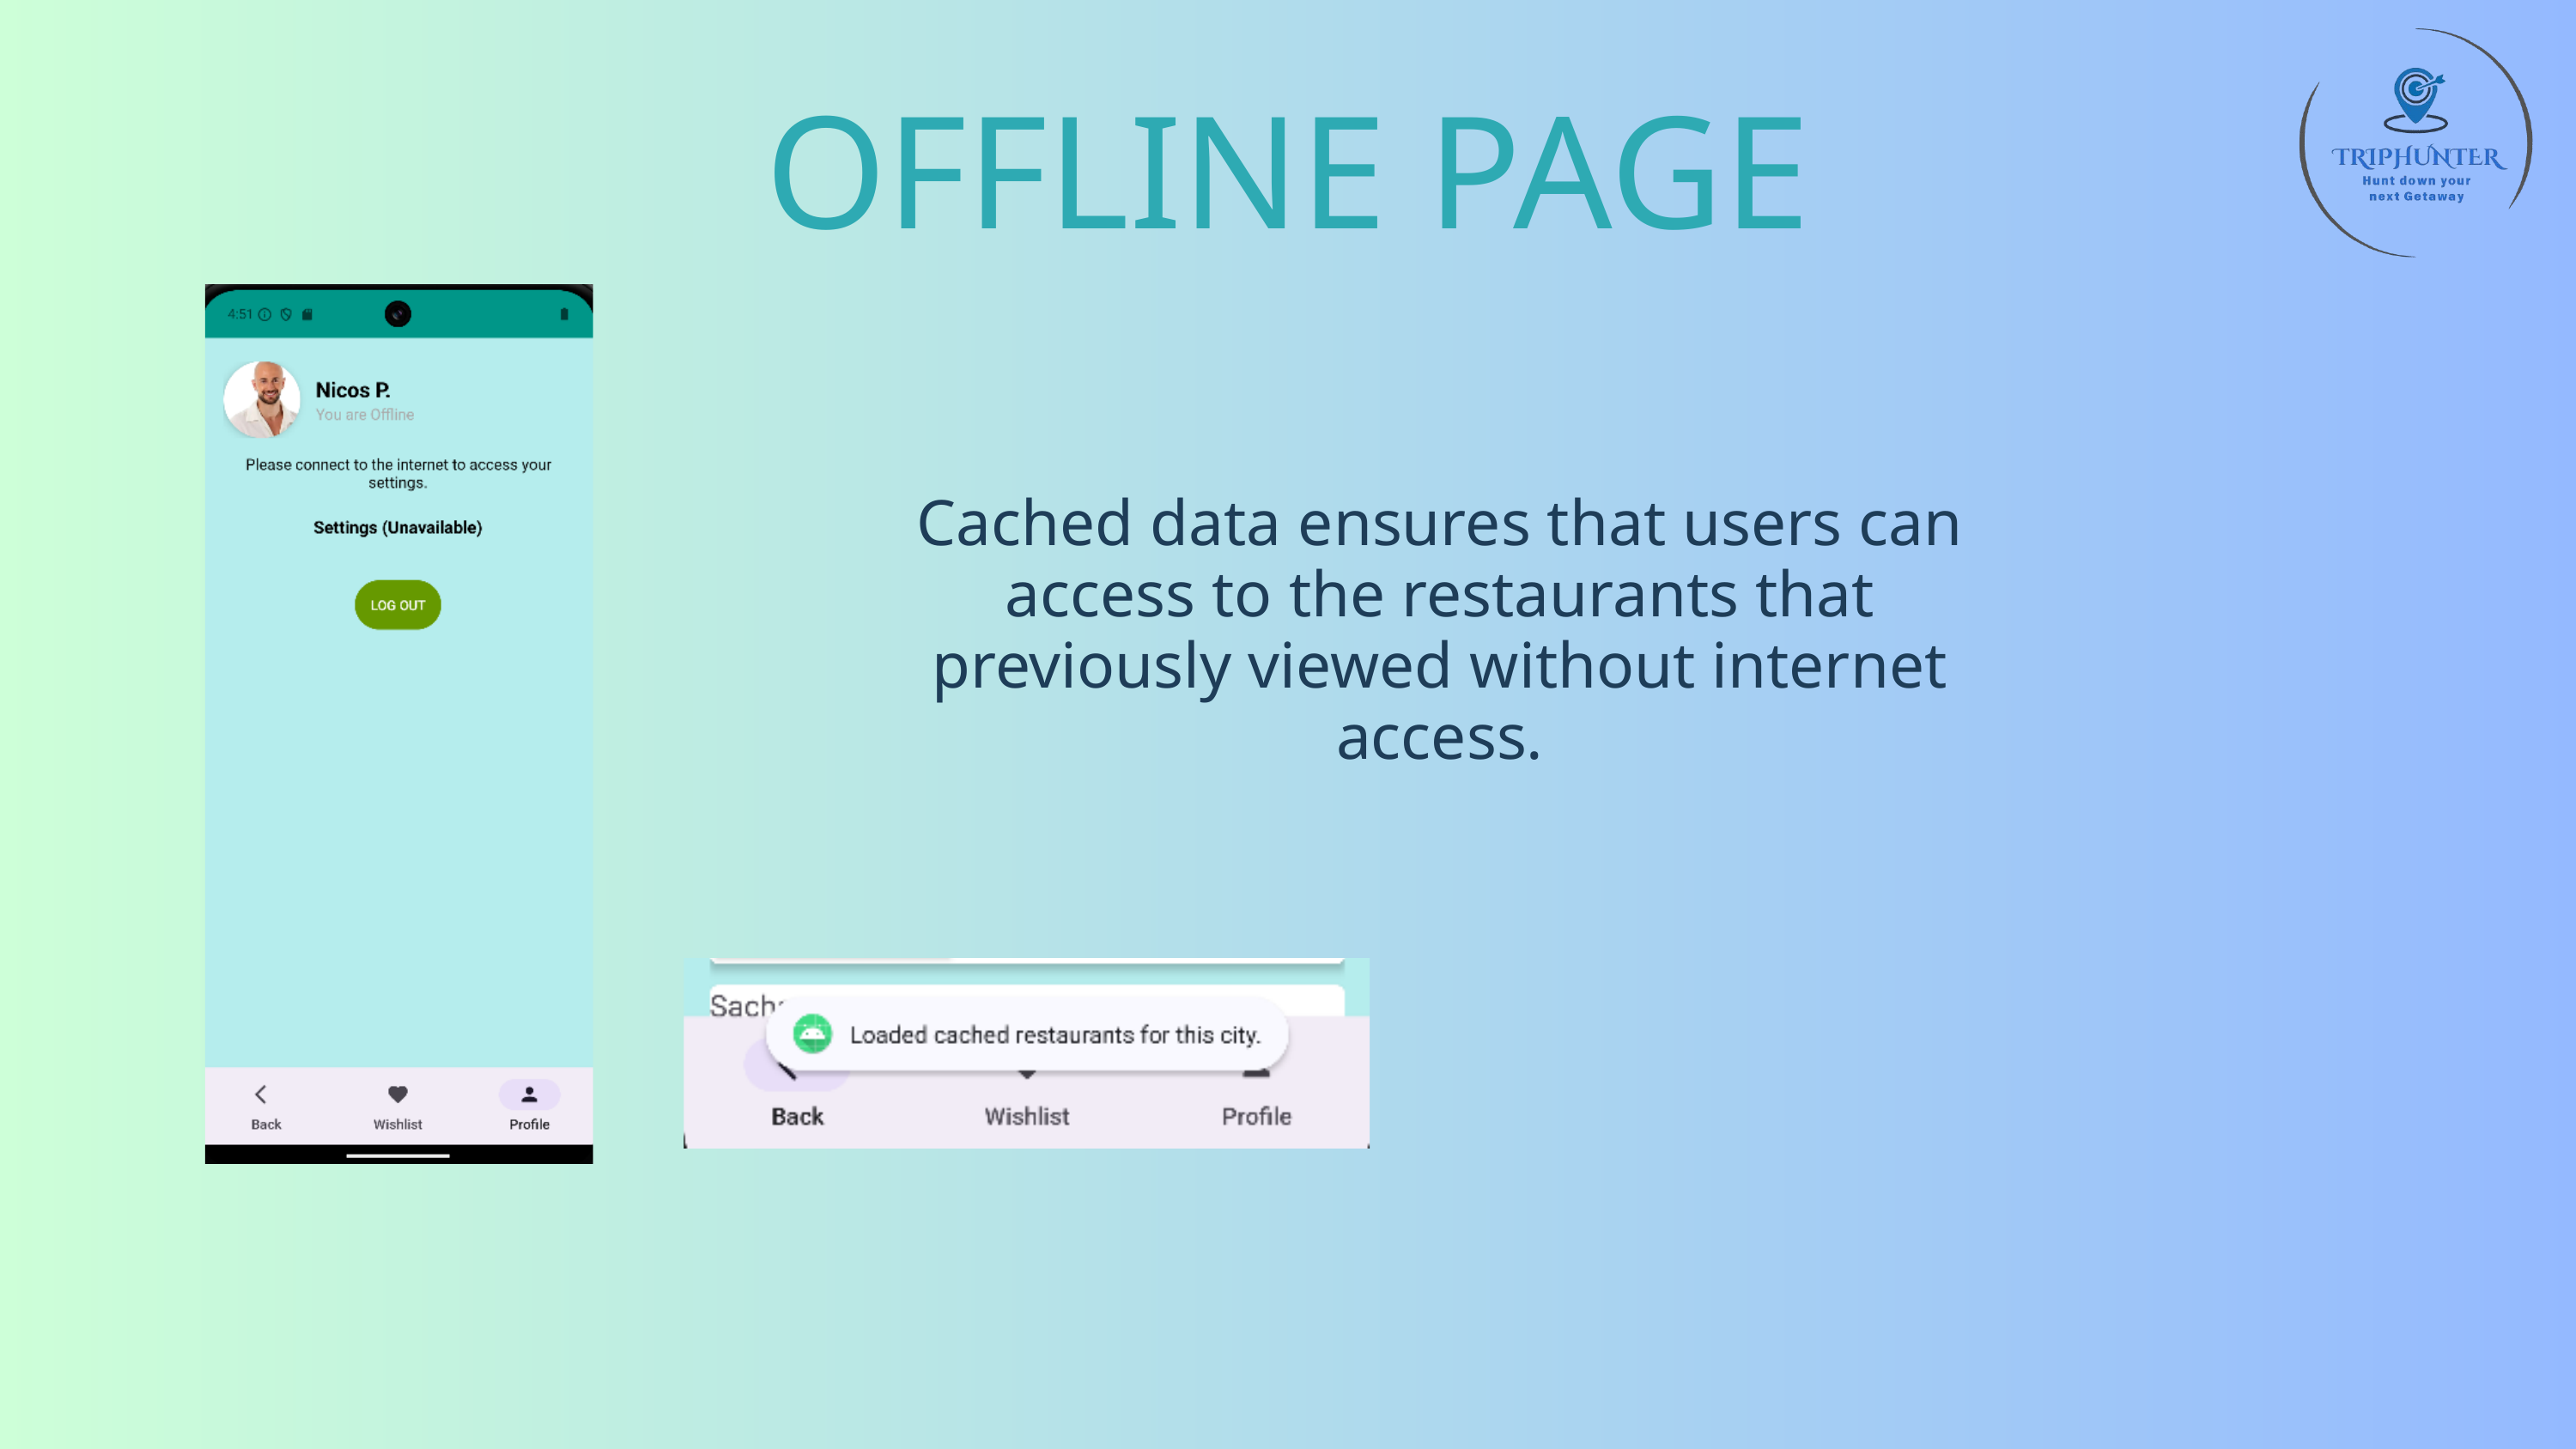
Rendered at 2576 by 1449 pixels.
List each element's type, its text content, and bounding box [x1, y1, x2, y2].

text_box Cached data ensures that users can access to the restaurants that previously viewed without internet access. [874, 486, 2006, 843]
text_box OFFLINE PAGE [204, 82, 2271, 260]
text_box [683, 958, 1370, 1149]
text_box [204, 284, 593, 1164]
text_box [2271, 0, 2561, 289]
